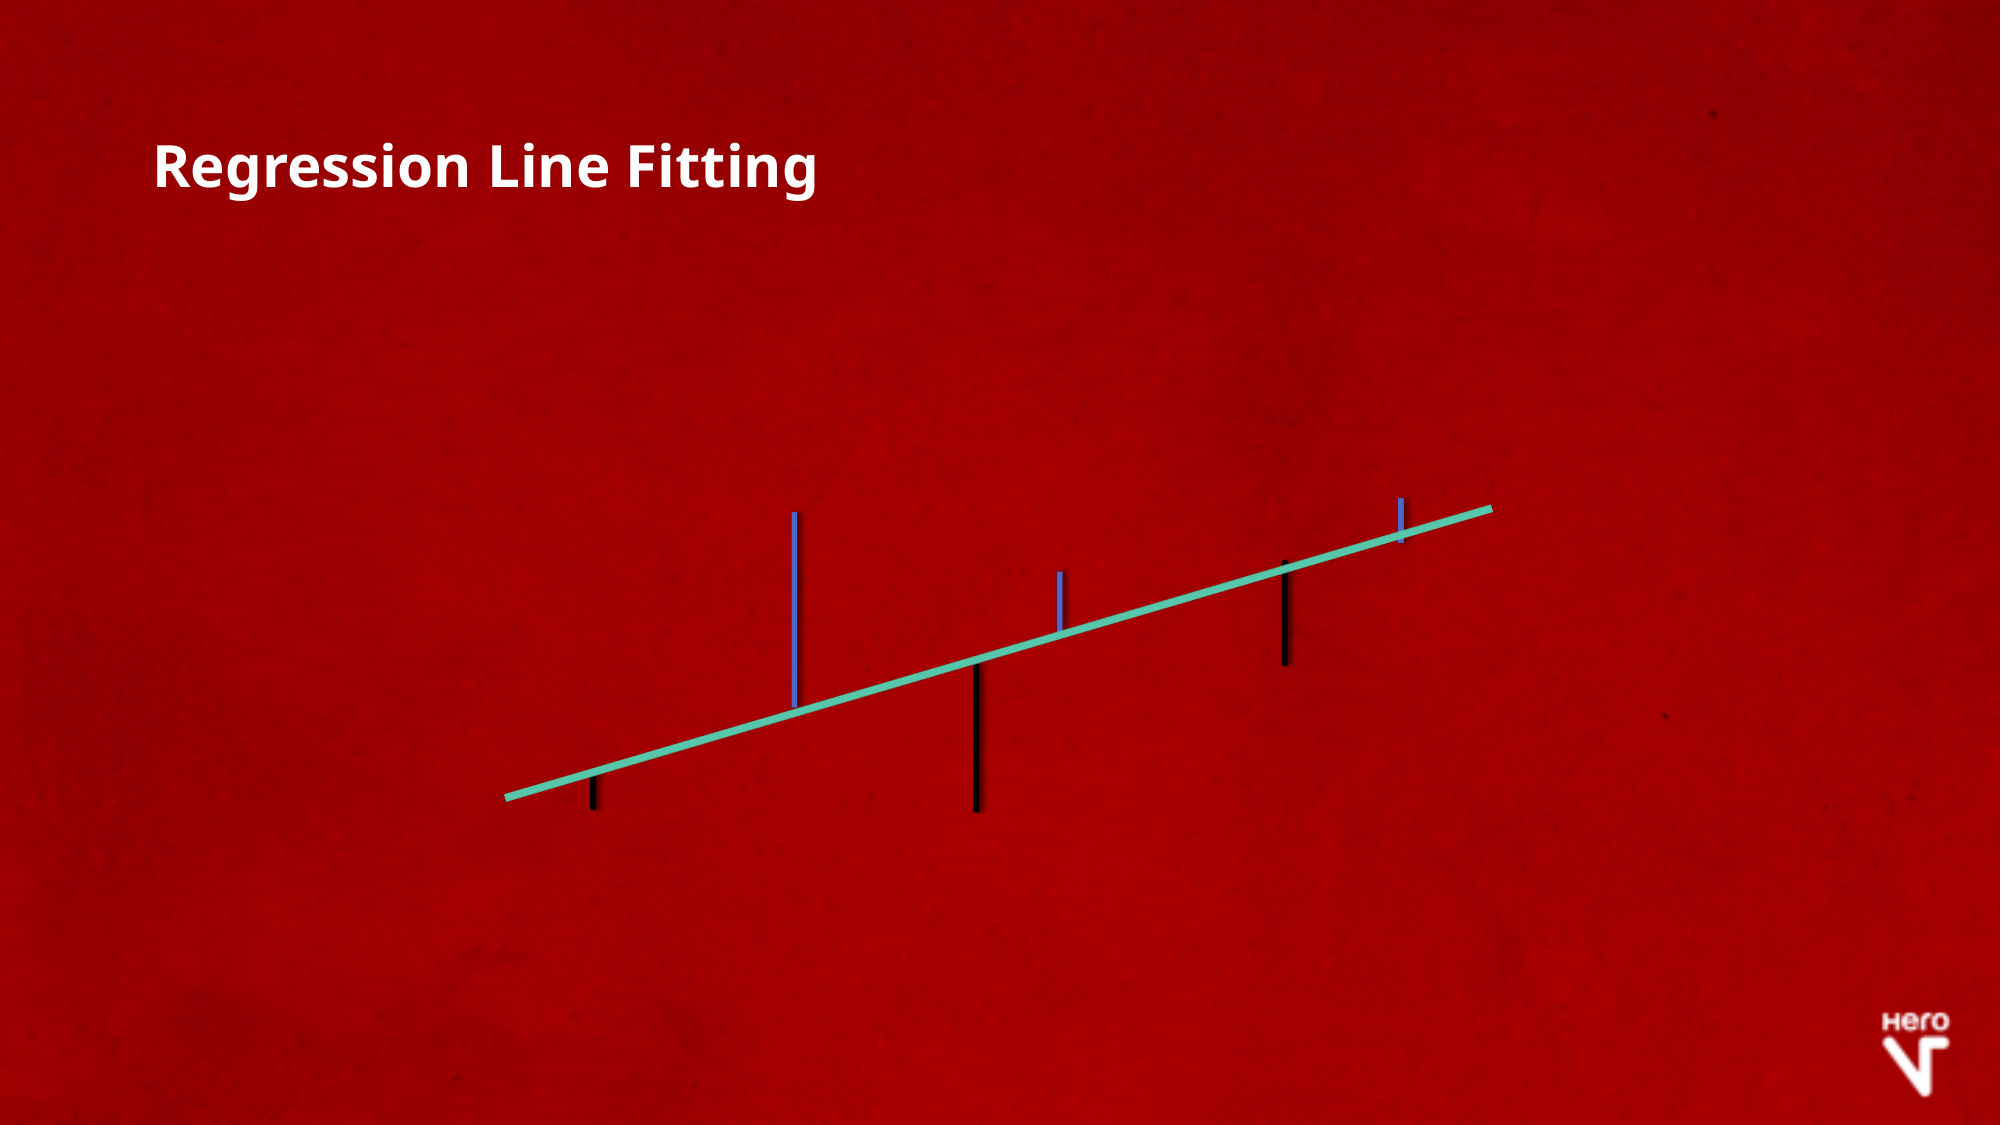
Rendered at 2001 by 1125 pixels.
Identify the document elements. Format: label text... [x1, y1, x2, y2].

text_box Regression Line Fitting [137, 59, 1863, 277]
picture [0, 0, 2000, 1125]
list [503, 489, 1497, 824]
